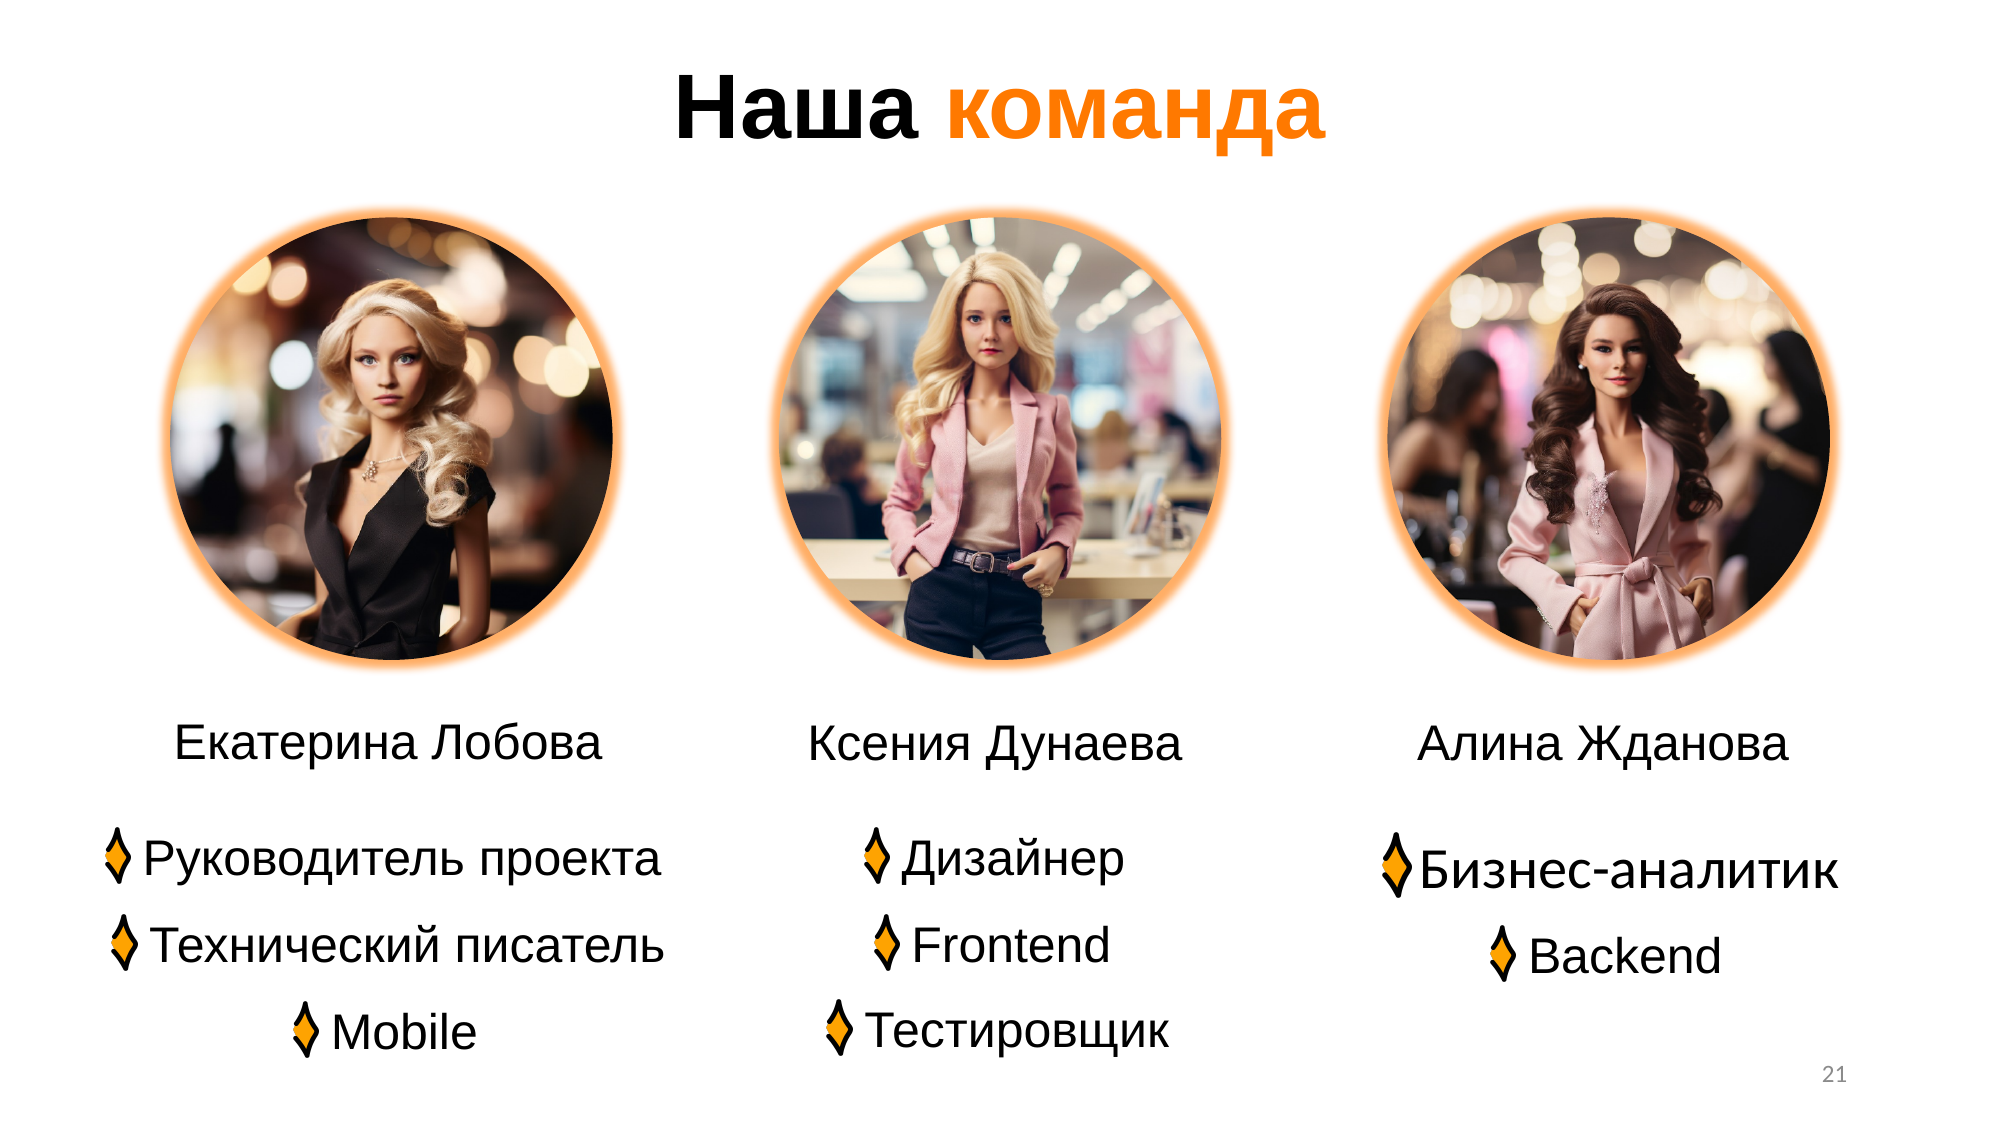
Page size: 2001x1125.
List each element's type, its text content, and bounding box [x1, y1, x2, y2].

picture [293, 1001, 334, 1058]
picture [1387, 217, 1830, 660]
picture [1490, 925, 1531, 982]
text_box Frontend [859, 878, 1141, 959]
text_box Бизнес-аналитик [1367, 787, 1904, 878]
picture [111, 914, 152, 971]
text_box Дизайнер [849, 787, 1151, 878]
text_box Ксения Дунаева [792, 672, 1208, 763]
title Наша команда [0, 0, 2000, 218]
text_box Backend [1475, 886, 1742, 976]
text_box Екатерина Лобова [158, 672, 624, 762]
picture [874, 914, 915, 959]
list Руководитель проекта [90, 787, 692, 878]
picture [105, 827, 146, 874]
picture [170, 217, 613, 660]
picture [778, 217, 1222, 660]
text_box Тестировщик [811, 959, 1255, 1050]
slide_number 21 [1412, 1042, 1863, 1103]
picture [826, 999, 867, 1056]
text_box Mobile [278, 965, 504, 1052]
text_box Алина Жданова [1402, 672, 1816, 763]
text_box Технический писатель [96, 874, 699, 965]
picture [1382, 832, 1429, 898]
picture [864, 827, 905, 884]
